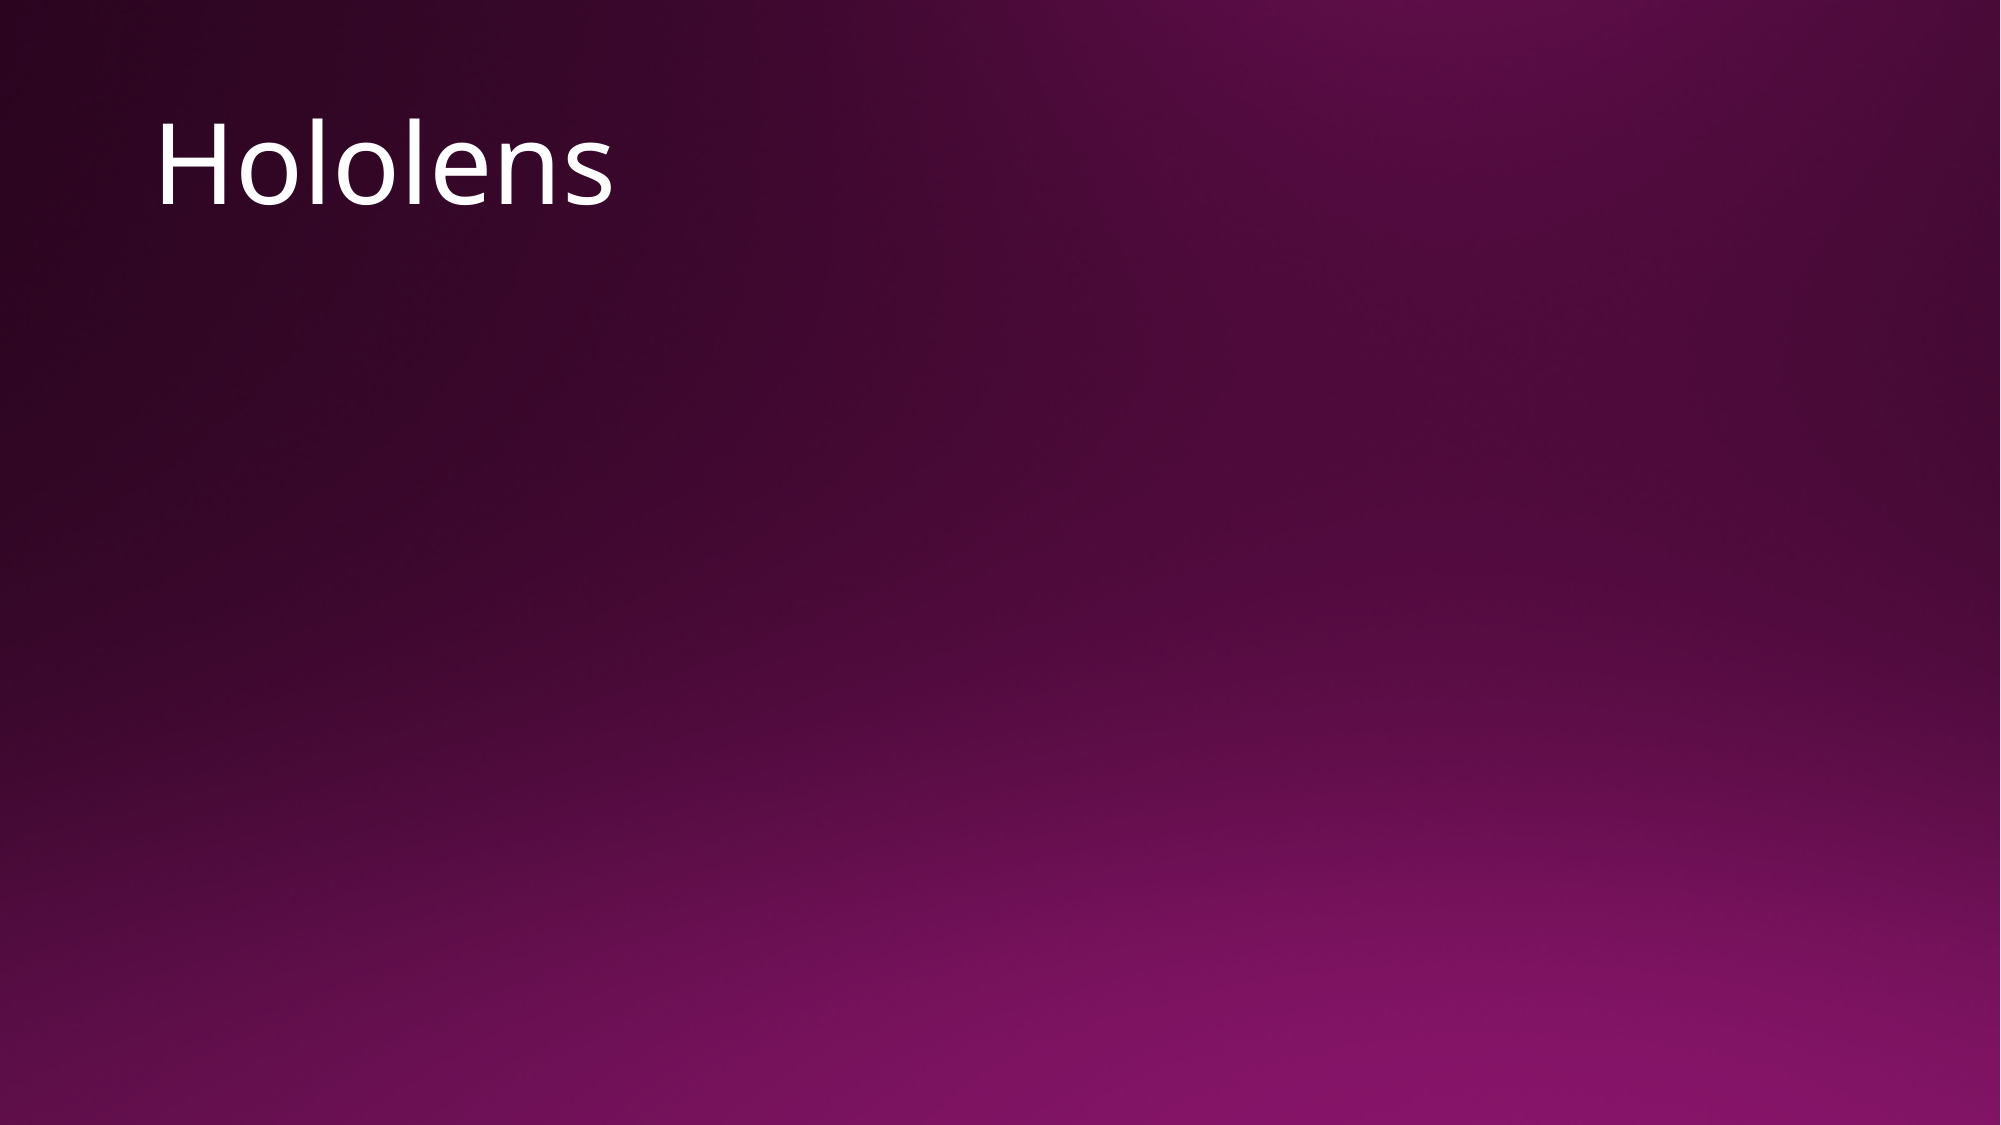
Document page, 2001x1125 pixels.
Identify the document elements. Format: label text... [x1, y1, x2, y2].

title Hololens [137, 59, 1863, 278]
picture [0, 0, 2001, 1125]
